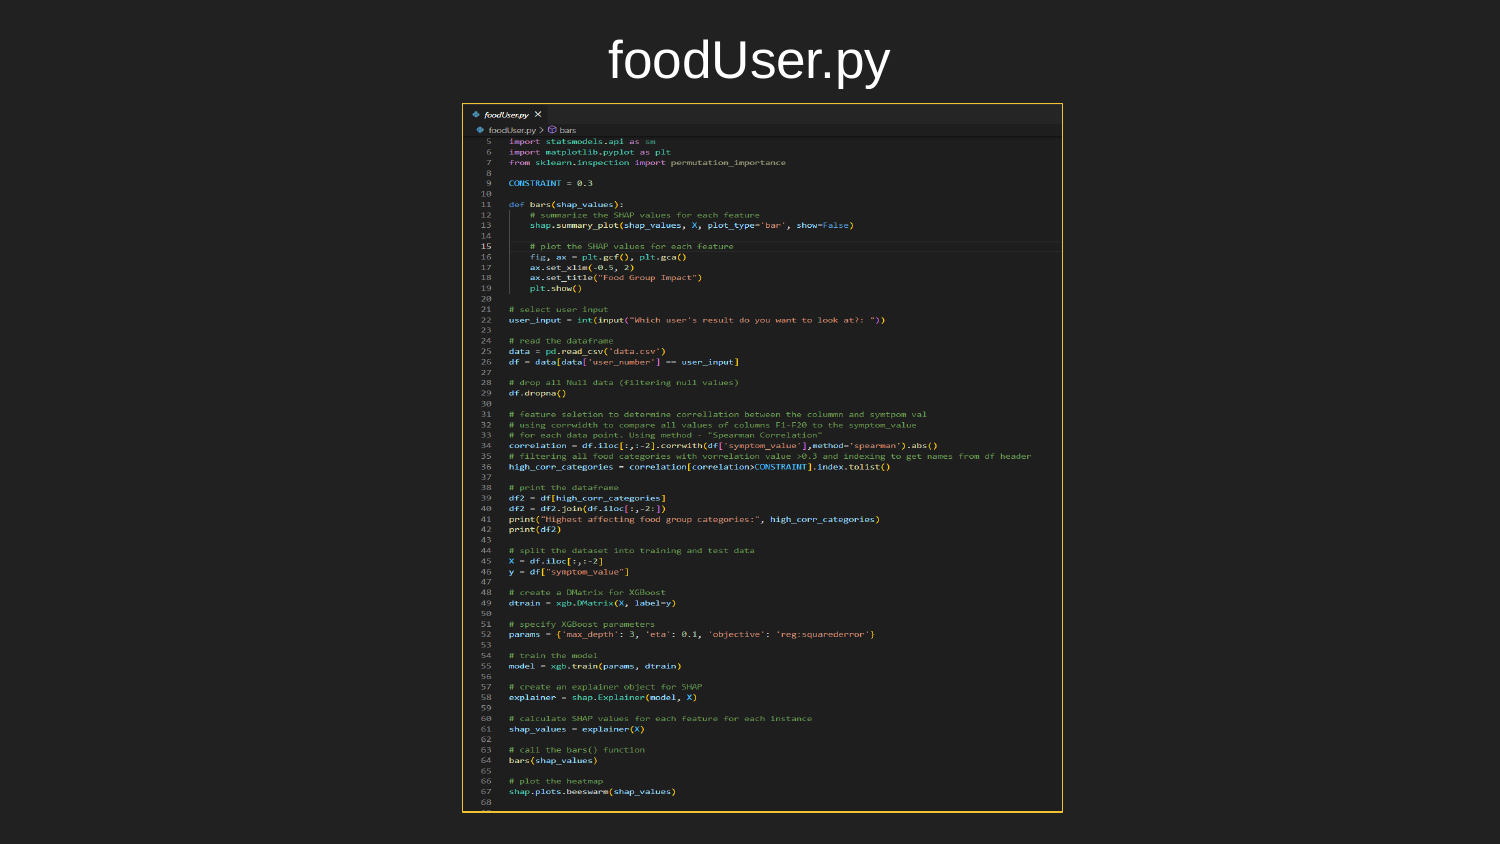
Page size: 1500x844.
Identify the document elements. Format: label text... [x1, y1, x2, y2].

picture [463, 104, 1062, 812]
title foodUser.py [51, 10, 1449, 105]
